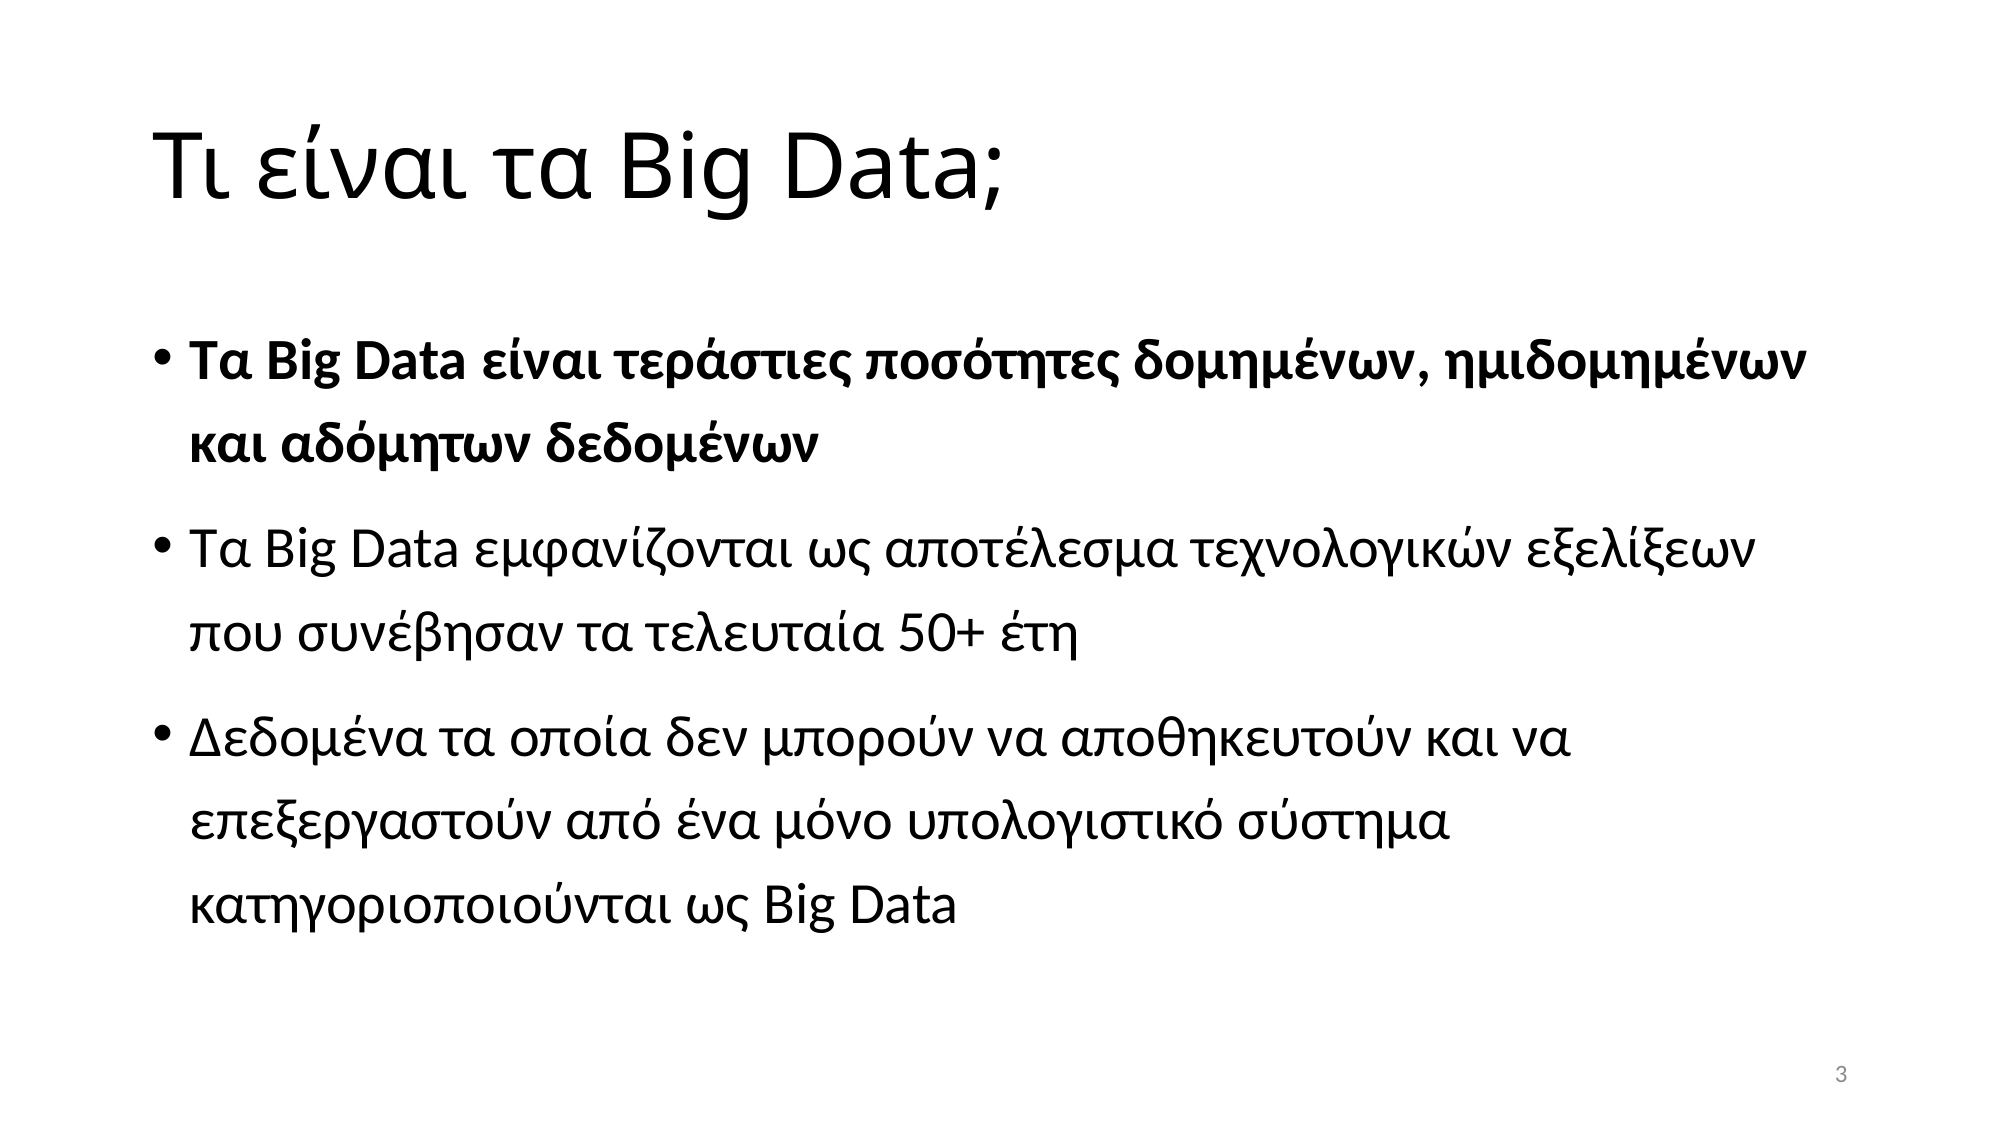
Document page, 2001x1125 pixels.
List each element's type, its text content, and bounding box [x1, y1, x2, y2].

list Τα Big Data είναι τεράστιες ποσότητες δομημένων, ημιδομημένων και αδόμητων δεδομένων Τα Big Data εμφανίζονται ως αποτέλεσμα τεχνολογικών εξελίξεων που συνέβησαν τα τελευταία 50+ έτη Δεδομένα τα οποία δεν μπορούν να αποθηκευτούν και να επεξεργαστούν από ένα μόνο υπολογιστικό σύστημα κατηγοριοποιούνται ως Big Data [137, 299, 1863, 1014]
slide_number 3 [1412, 1042, 1863, 1103]
title Τι είναι τα Big Data; [137, 59, 1863, 278]
